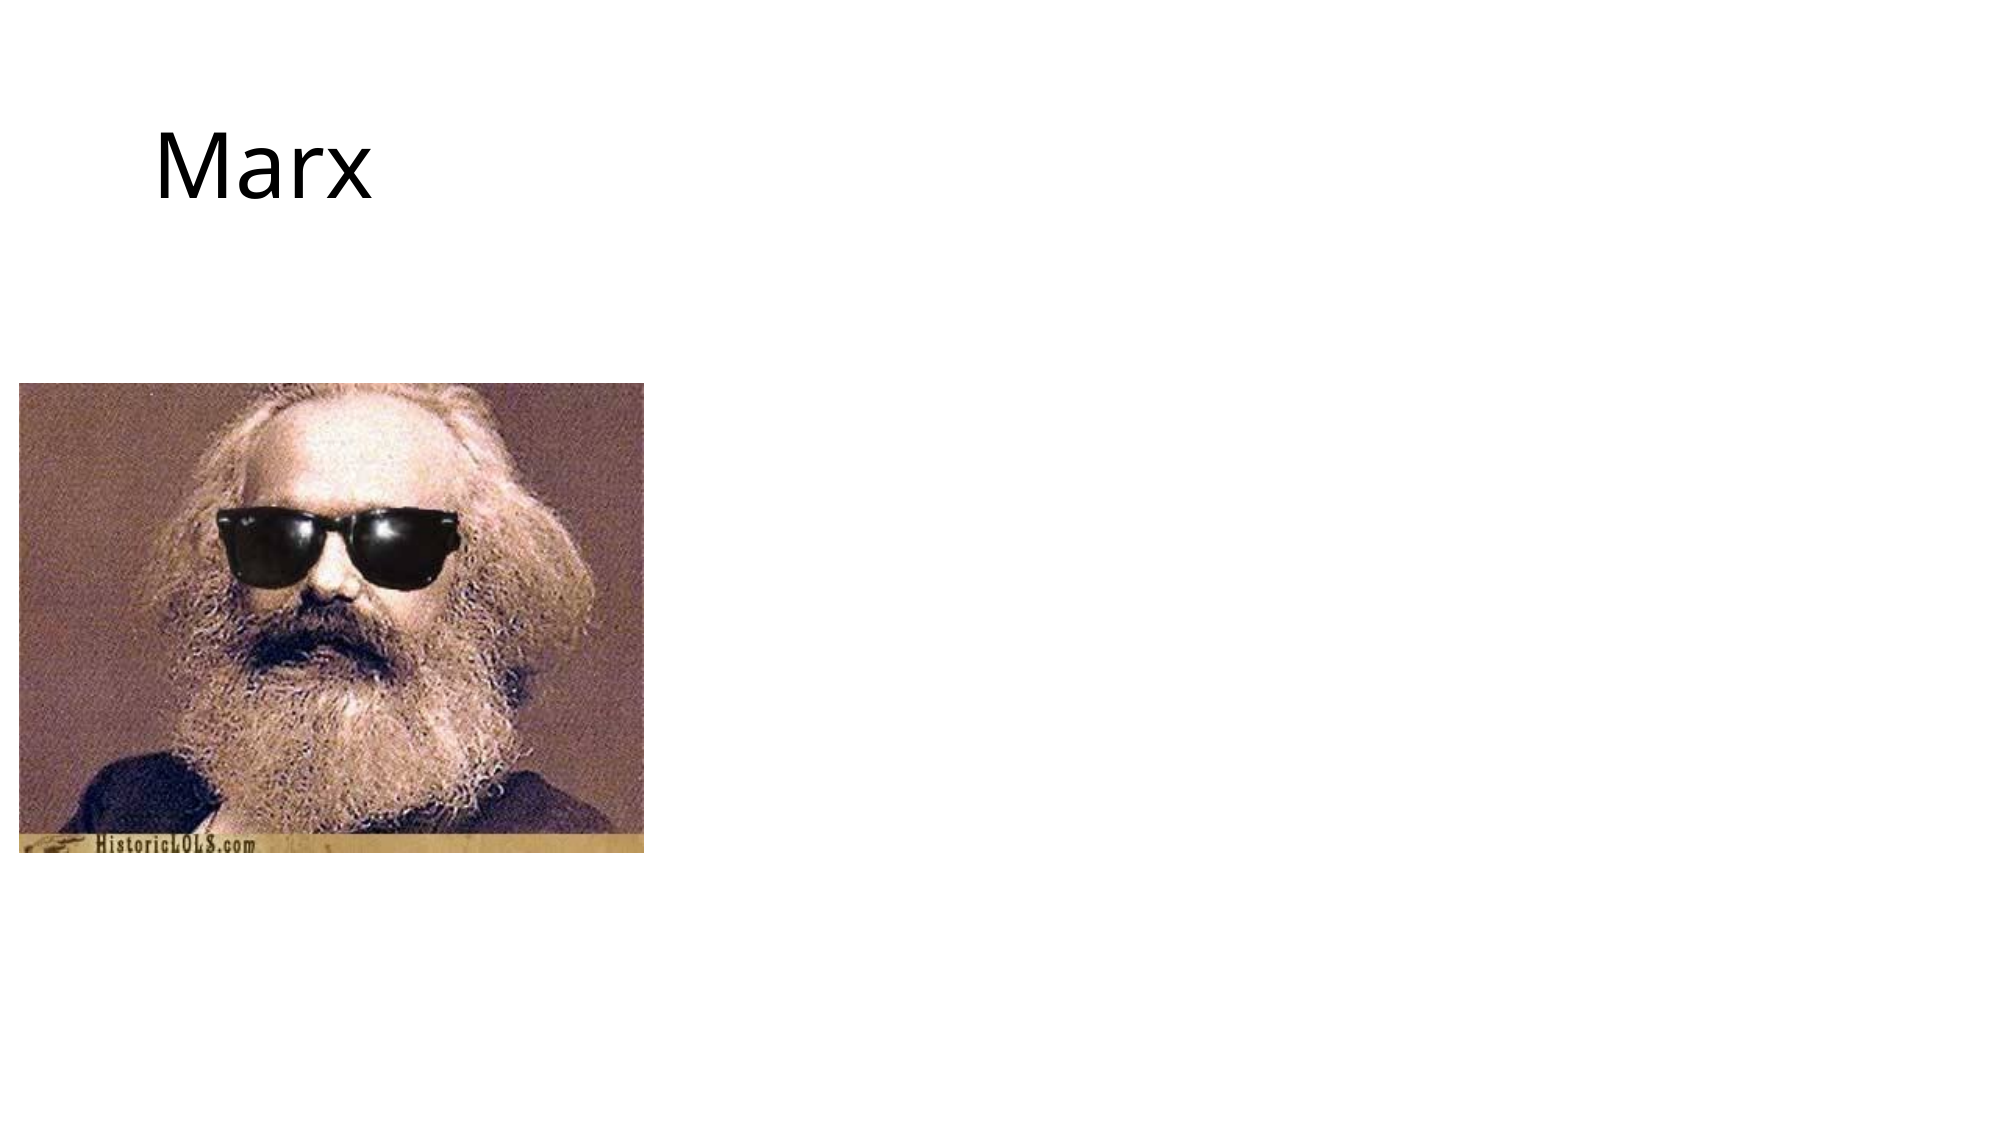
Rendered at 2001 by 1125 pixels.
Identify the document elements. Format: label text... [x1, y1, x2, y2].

title Marx [137, 59, 1863, 278]
picture [19, 383, 645, 853]
